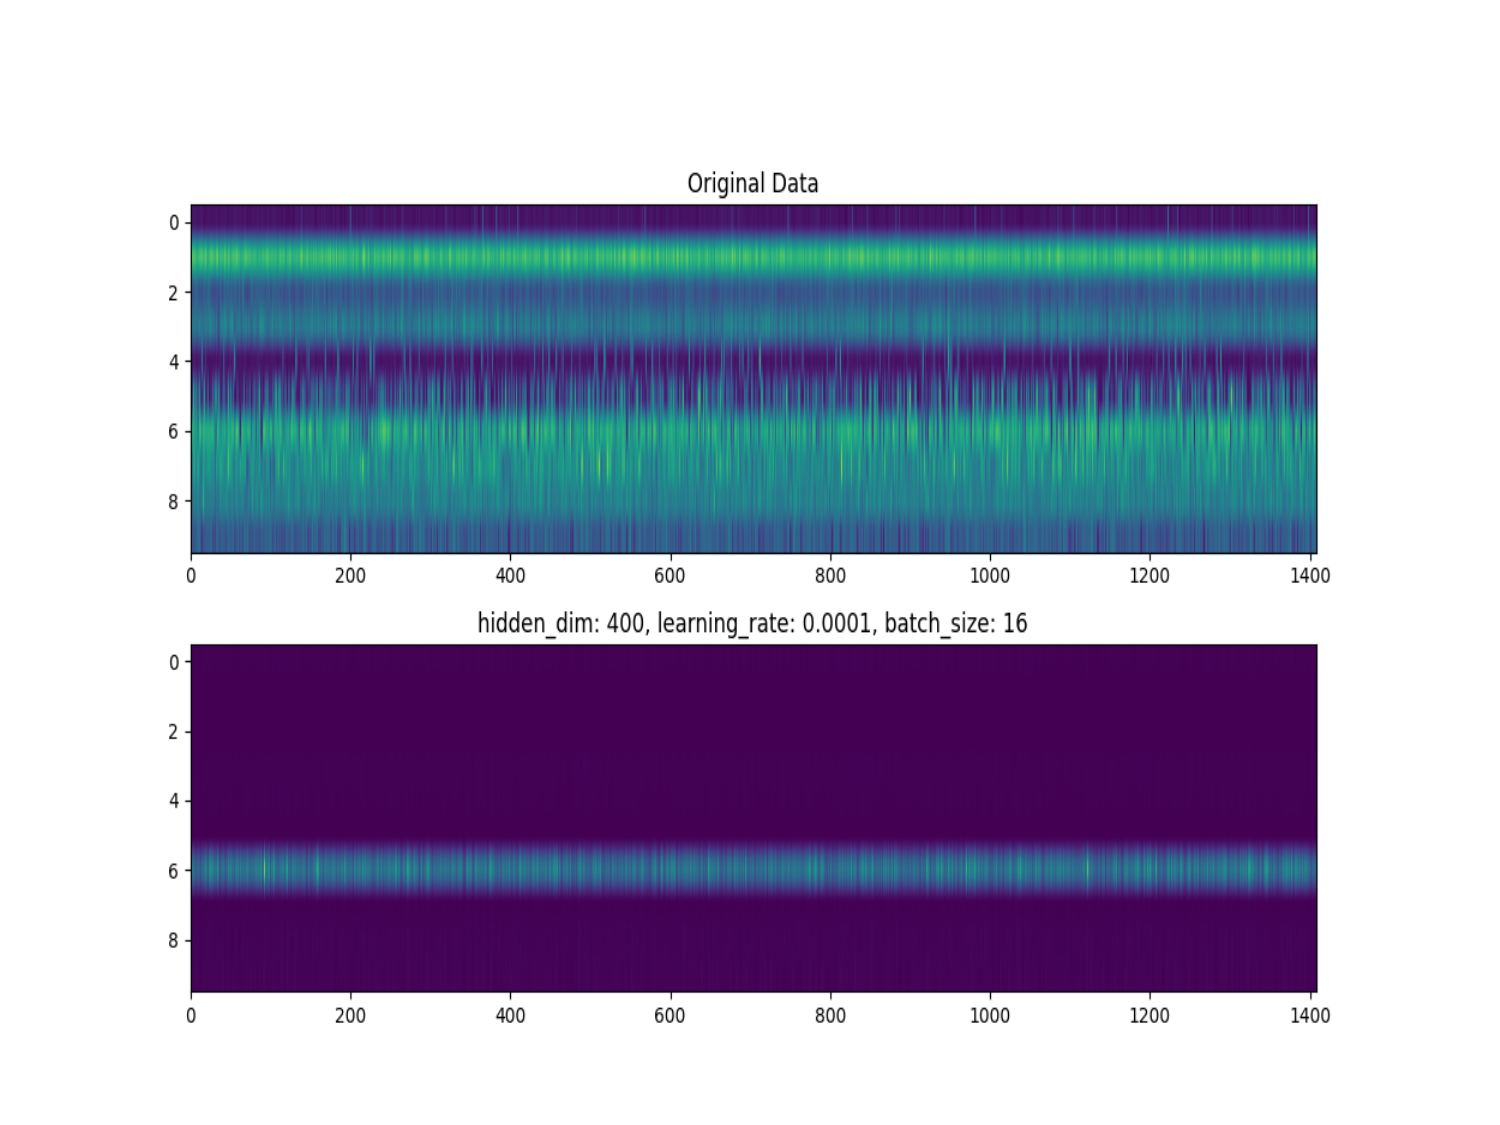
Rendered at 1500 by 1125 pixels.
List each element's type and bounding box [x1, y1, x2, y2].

picture [149, 149, 1351, 1051]
